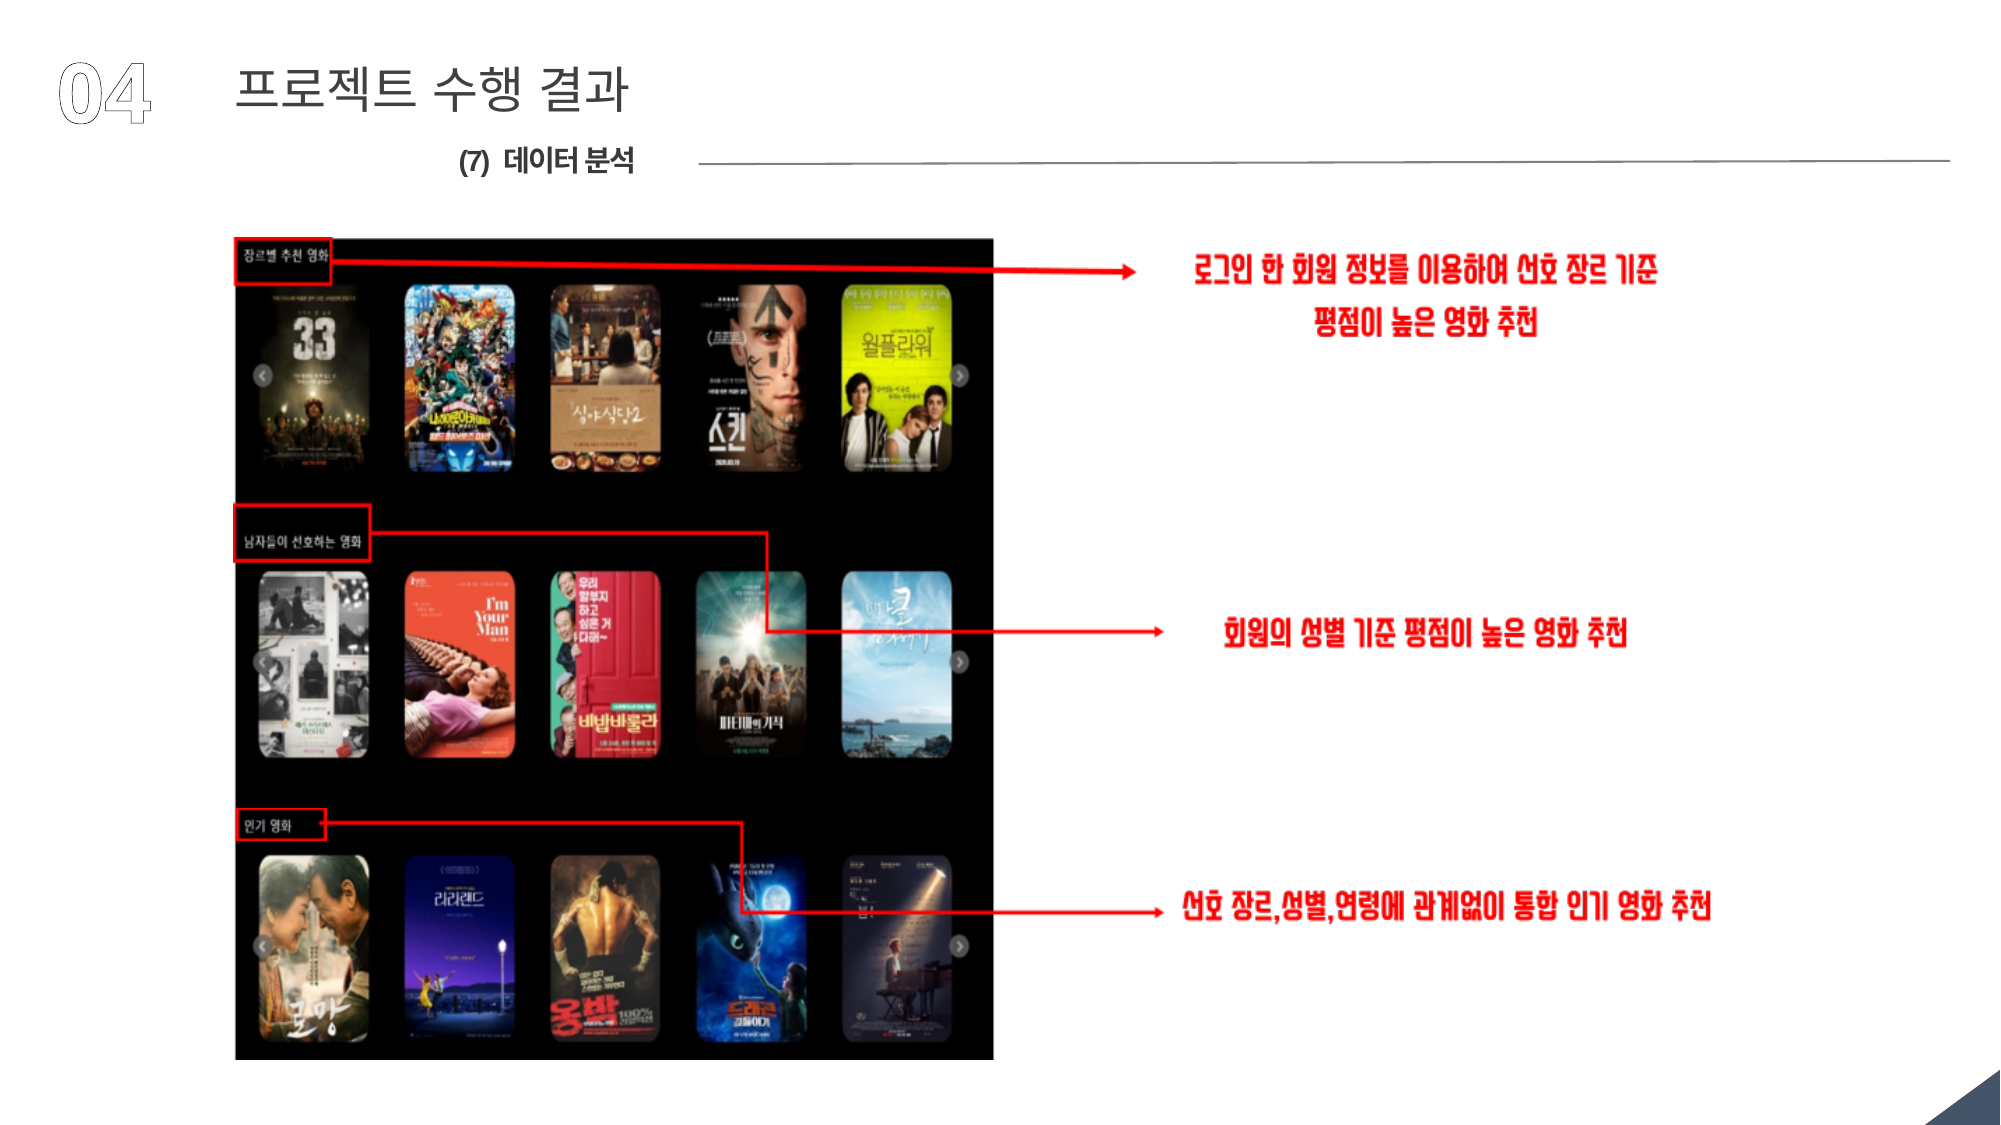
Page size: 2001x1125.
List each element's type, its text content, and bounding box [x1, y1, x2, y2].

text_box 프로젝트 수행 결과 [220, 51, 647, 127]
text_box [233, 237, 1730, 1060]
text_box (7) 데이터 분석 [193, 134, 652, 185]
text_box 04 [41, 32, 233, 148]
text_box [698, 160, 1951, 165]
